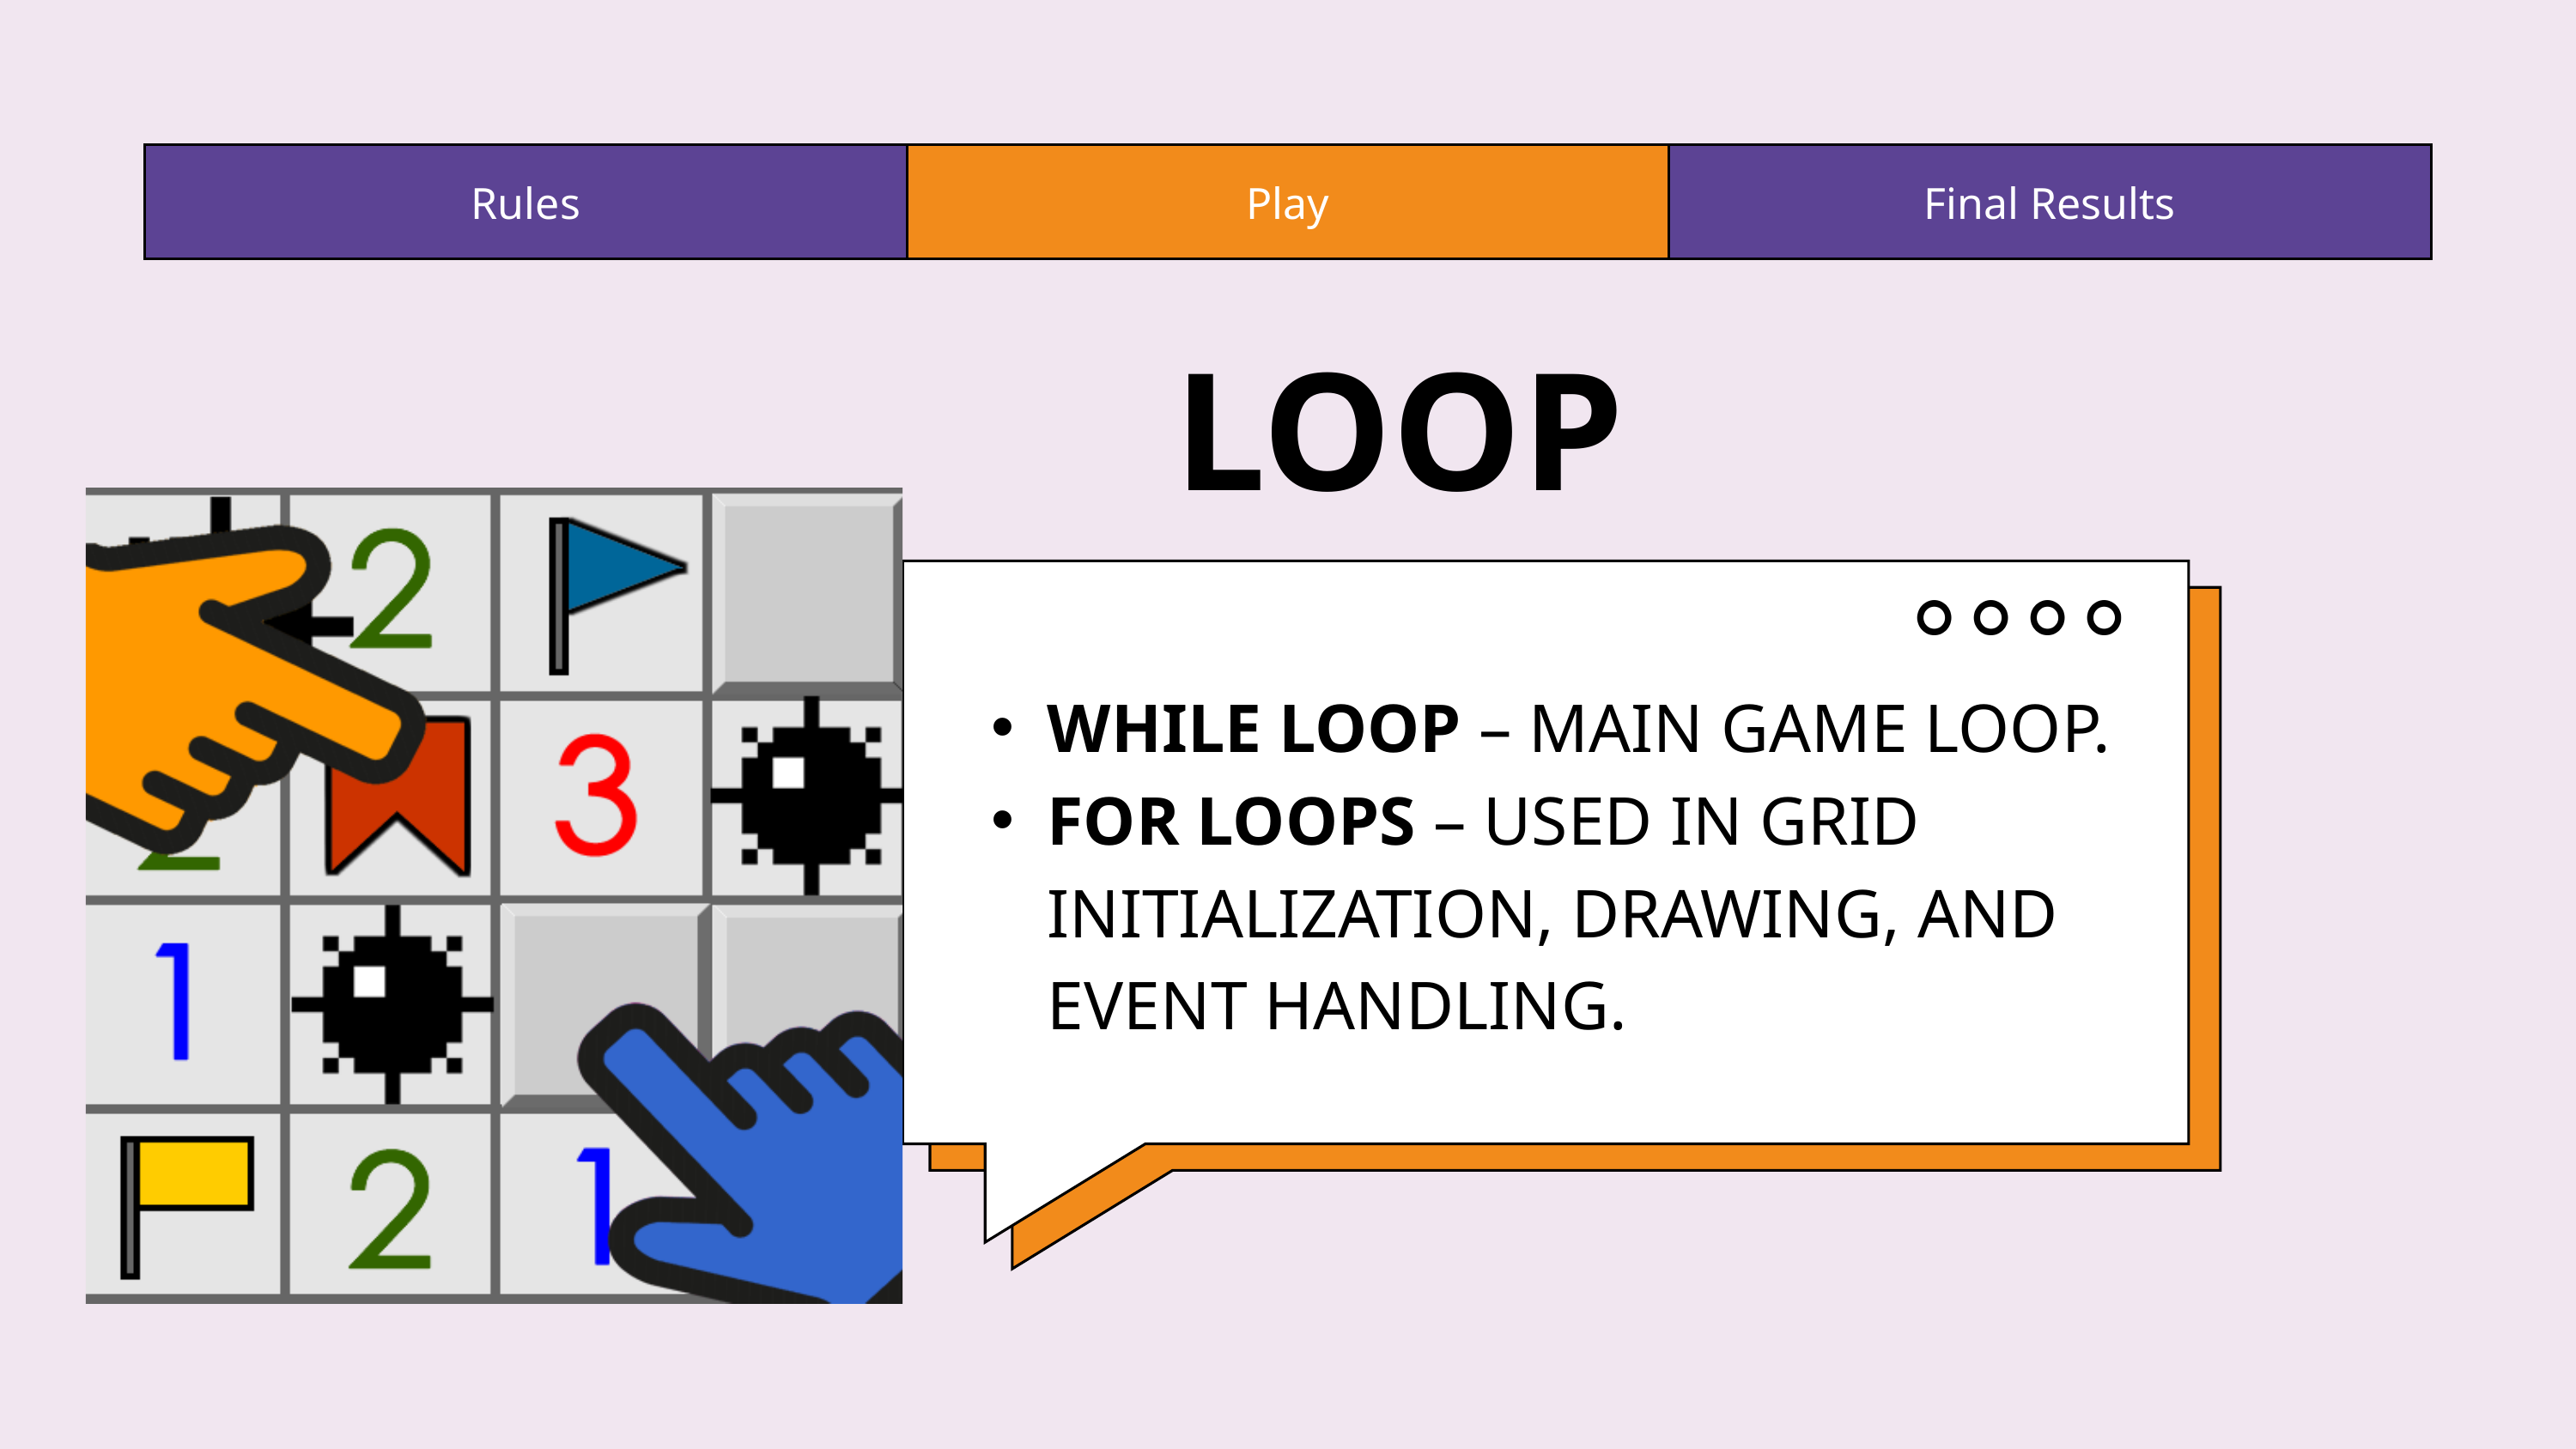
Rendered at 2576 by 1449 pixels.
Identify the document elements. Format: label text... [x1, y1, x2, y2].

table_header Rules [146, 146, 906, 258]
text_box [929, 586, 2221, 1270]
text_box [902, 561, 2190, 1243]
table_header Final Results [1670, 146, 2430, 258]
text_box LOOP [1124, 294, 1674, 524]
table_header Play [908, 146, 1668, 258]
text_box [85, 488, 903, 1304]
